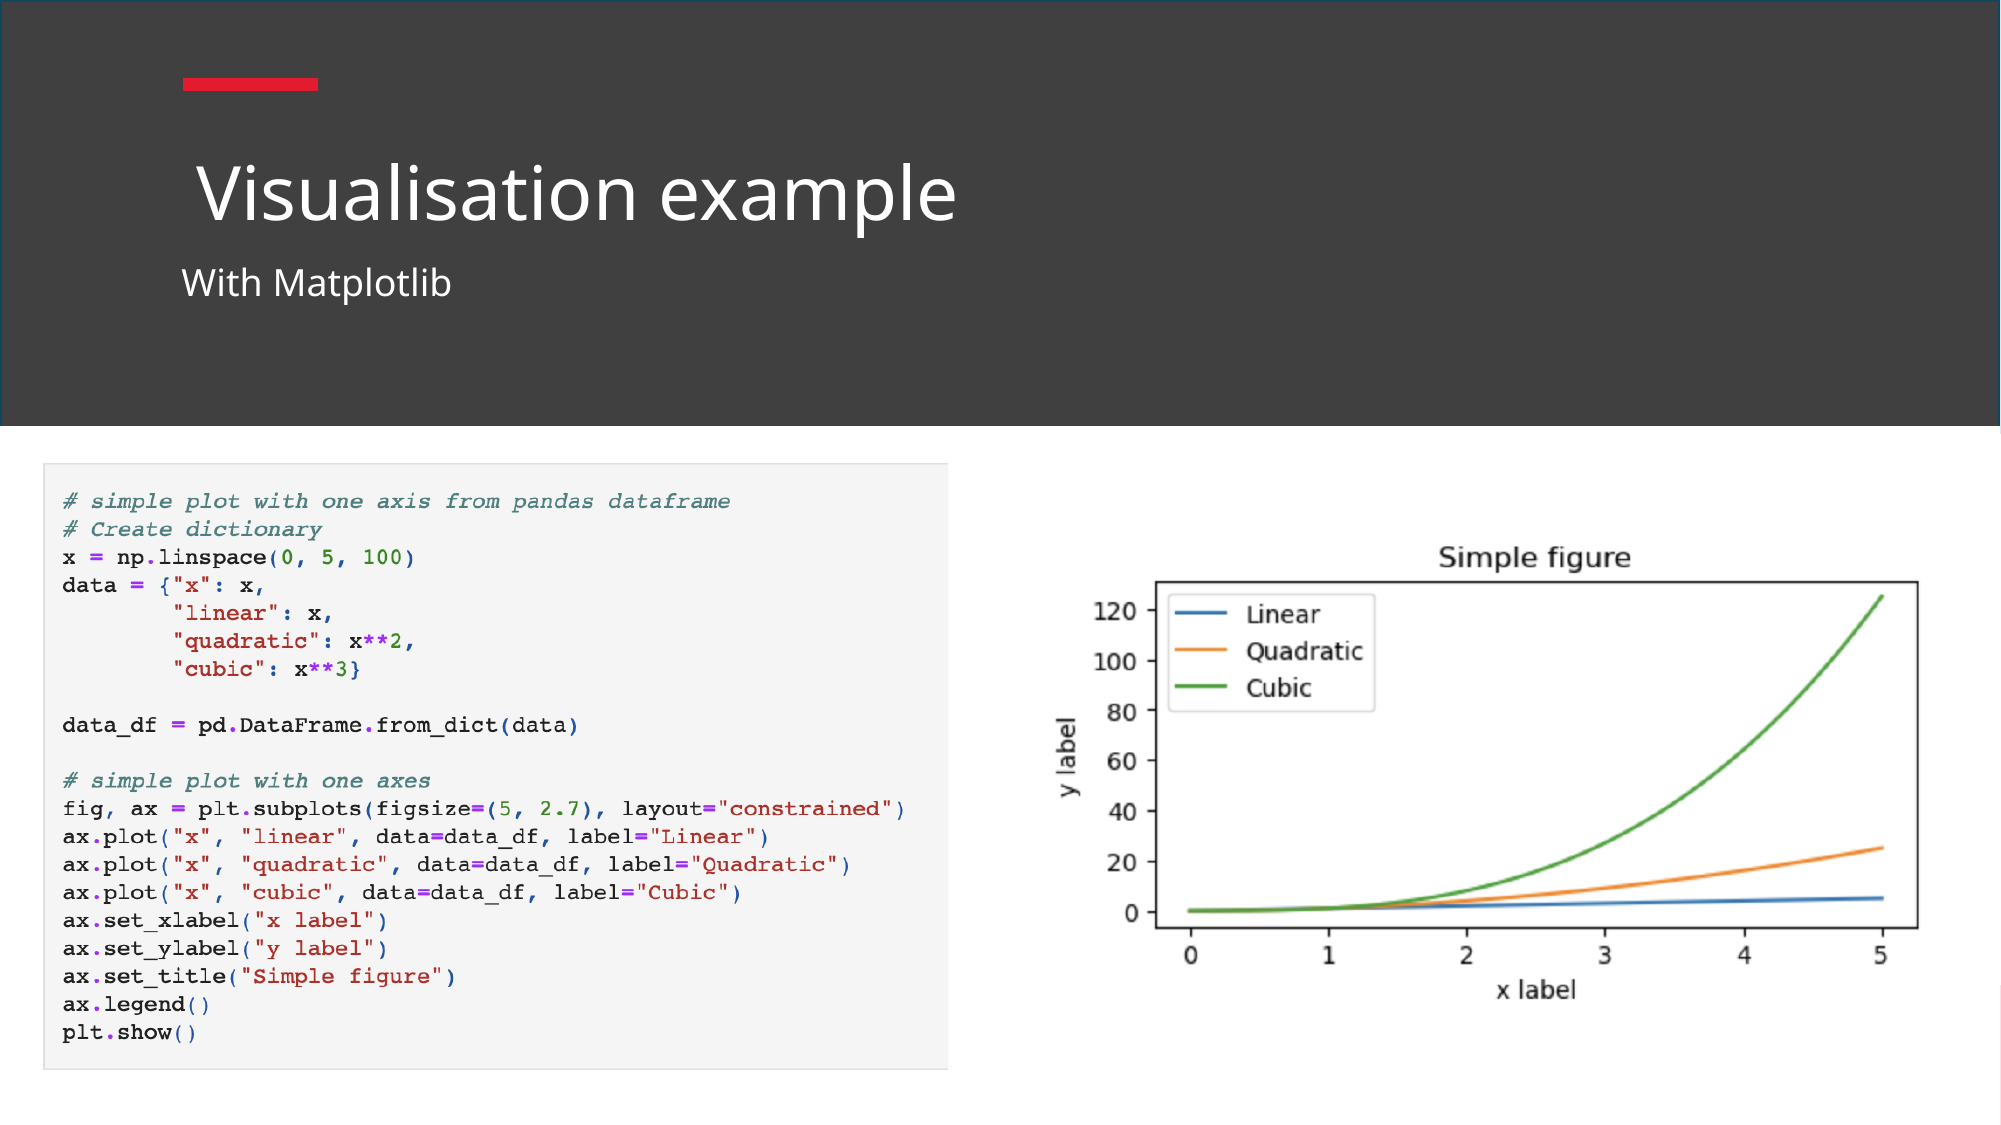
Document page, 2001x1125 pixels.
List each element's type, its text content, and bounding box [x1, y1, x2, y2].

title Visualisation example [181, 148, 1674, 251]
text_box [0, 426, 2000, 1125]
picture [983, 532, 1967, 1021]
list With Matplotlib [181, 251, 1674, 388]
picture [33, 444, 949, 1078]
